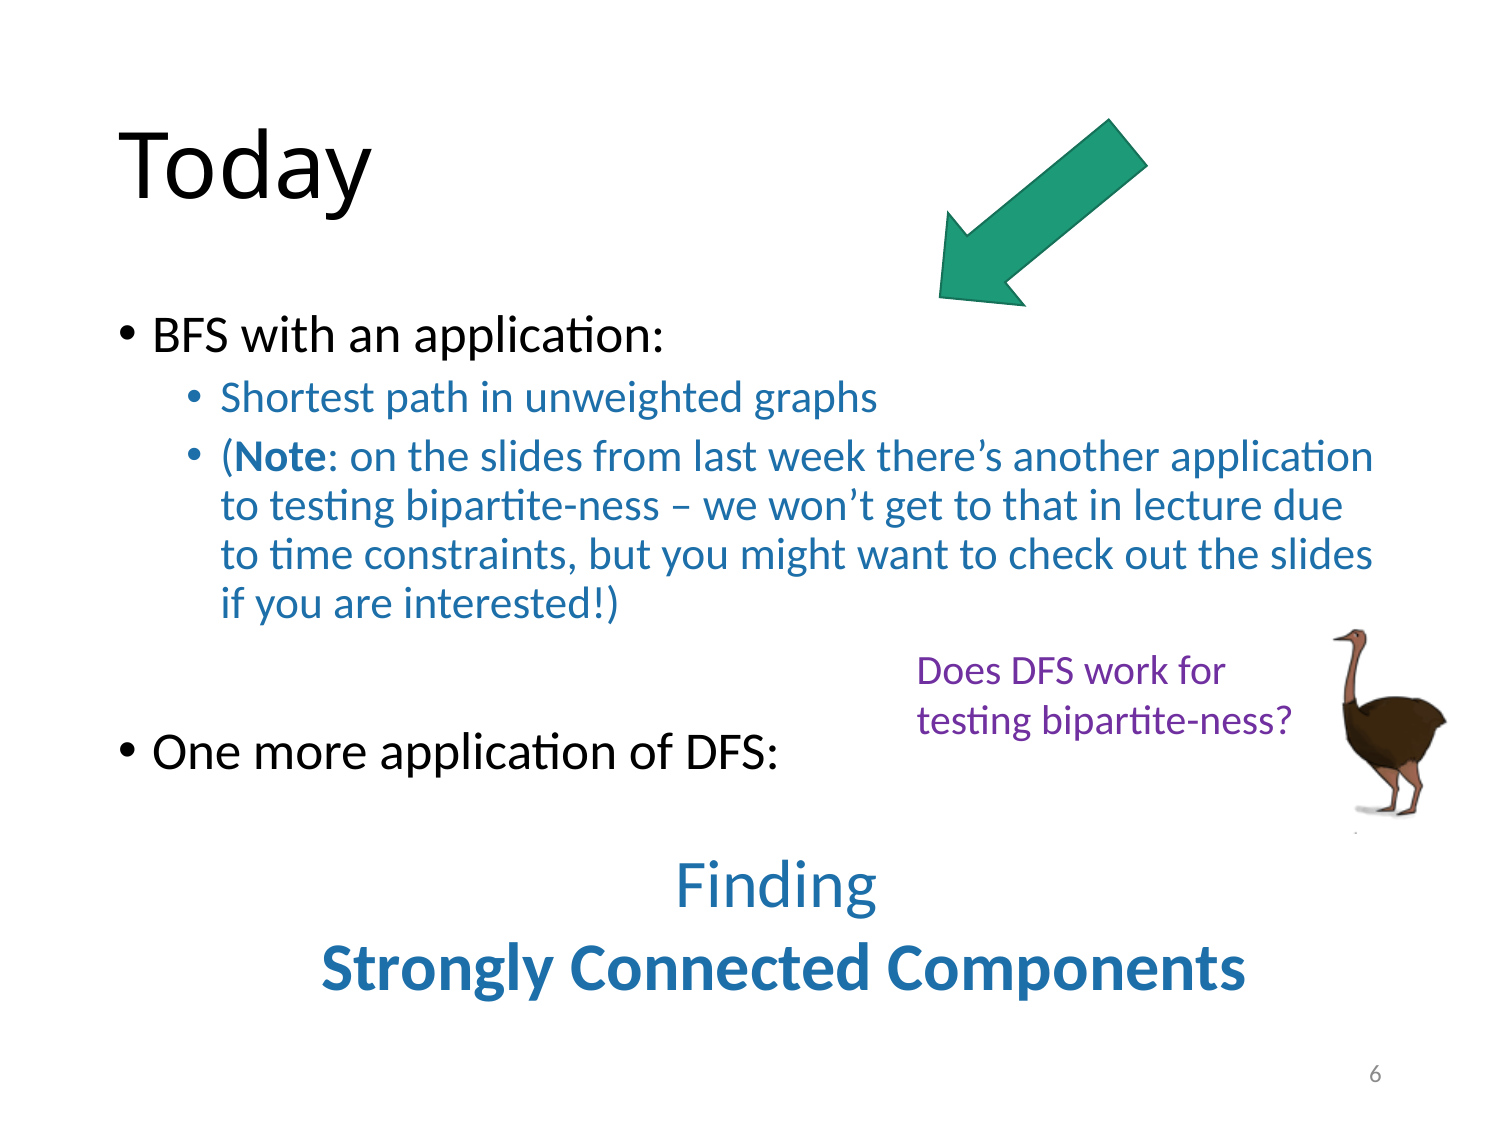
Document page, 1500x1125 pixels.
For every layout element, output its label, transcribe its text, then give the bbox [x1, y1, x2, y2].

title Today [103, 59, 1397, 278]
text_box Does DFS work for testing bipartite-ness? [901, 635, 1302, 751]
list BFS with an application: Shortest path in unweighted graphs (Note: on the slides from last week there’s another application to testing bipartite-ness – we won’t get to that in lecture due to time constraints, but you might want to check out the slides if you are interested!) One more application of DFS: Finding Strongly Connected Components [103, 299, 1397, 1014]
slide_number 6 [1059, 1042, 1397, 1103]
picture [1302, 617, 1464, 834]
text_box [938, 118, 1149, 307]
